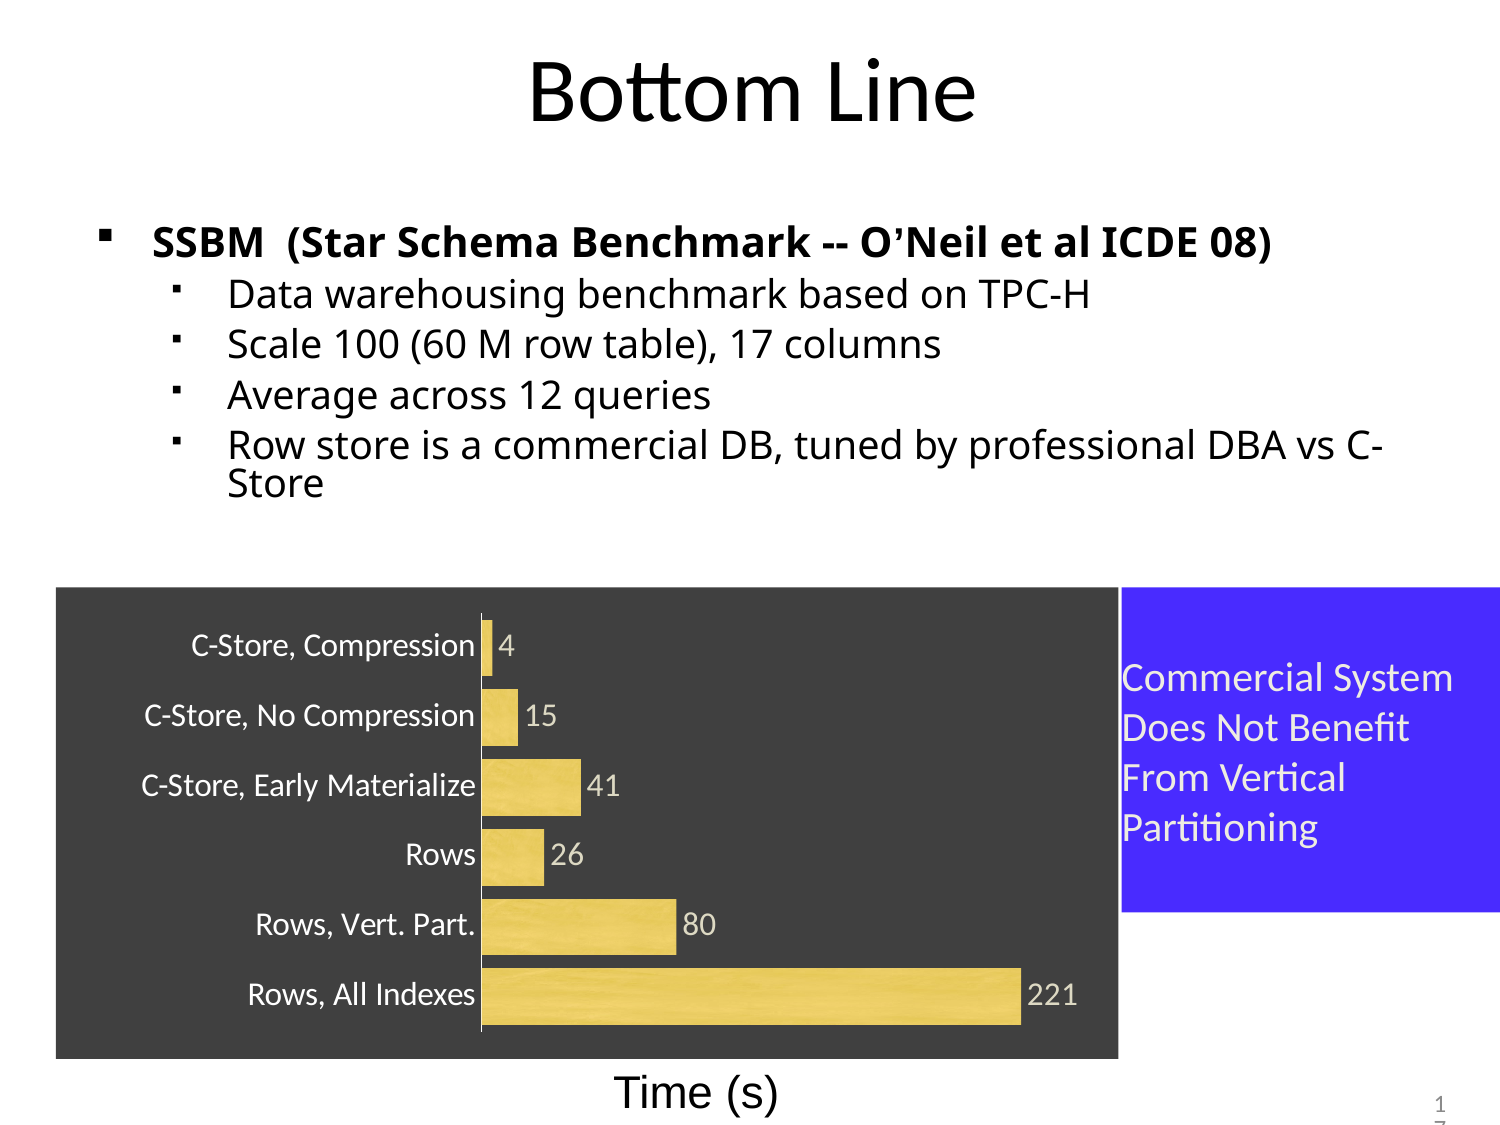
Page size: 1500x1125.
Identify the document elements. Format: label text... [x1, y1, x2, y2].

text_box Time (s) [613, 1067, 780, 1118]
text_box SSBM (Star Schema Benchmark -- O’Neil et al ICDE 08) Data warehousing benchmark based on TPC-H Scale 100 (60 M row table), 17 columns Average across 12 queries Row store is a commercial DB, tuned by professional DBA vs C-Store [0, 149, 1450, 582]
title Bottom Line [0, 0, 1500, 175]
slide_number 17 [1418, 1077, 1461, 1125]
chart [55, 587, 1119, 1060]
text_box Commercial System Does Not Benefit From Vertical Partitioning [1121, 587, 1500, 913]
